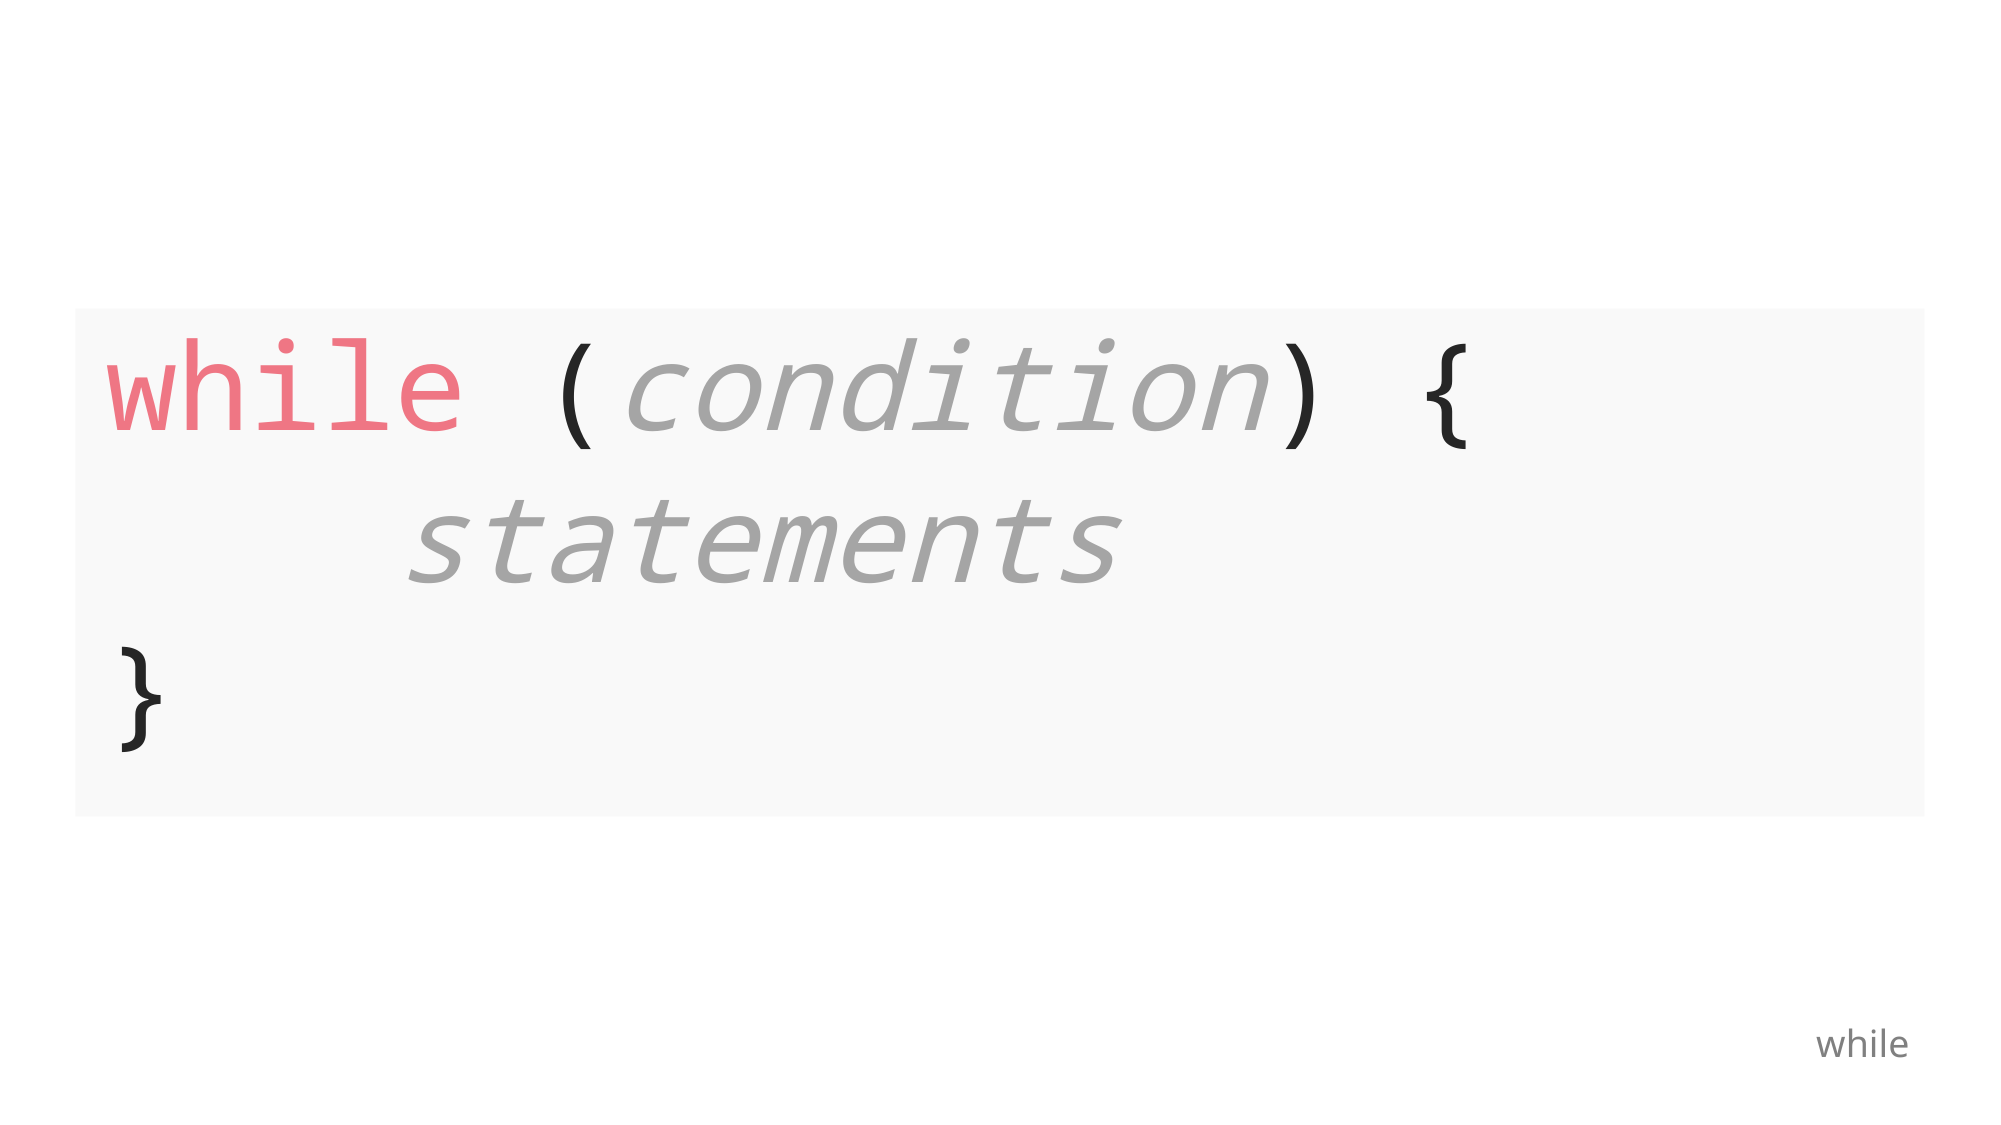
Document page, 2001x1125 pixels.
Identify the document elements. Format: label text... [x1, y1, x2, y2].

list while [75, 1017, 1925, 1081]
list while (condition) { statements } [75, 308, 1925, 817]
